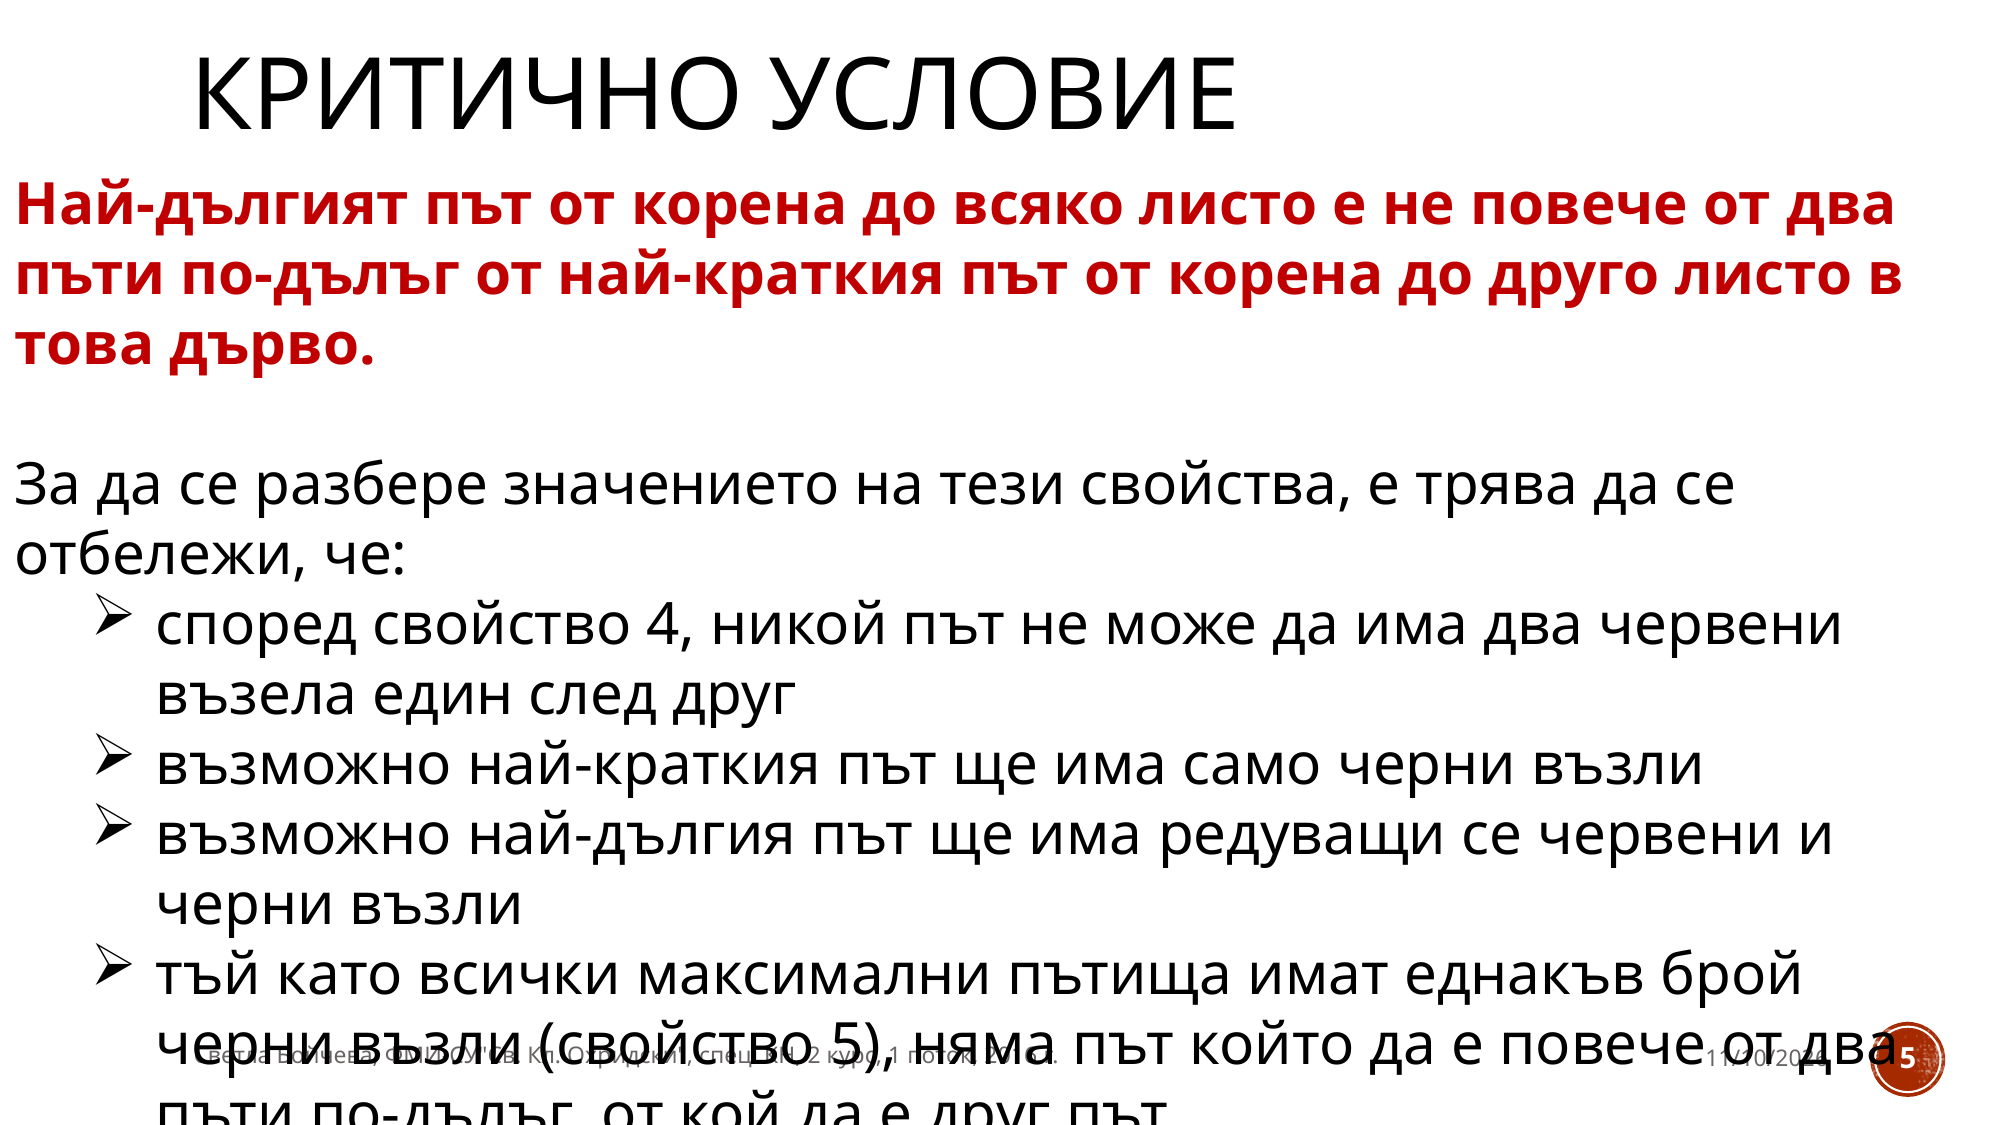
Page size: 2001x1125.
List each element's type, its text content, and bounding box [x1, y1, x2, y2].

text_box Най-дългият път от корена до всяко листо е не повече от два пъти по-дълъг от най-краткия път от корена до друго листо в това дърво. За да се разбере значението на тези свойства, е трява да се отбележи, че: според свойство 4, никой път не може да има два червени възела един след друг възможно най-краткия път ще има само черни възли възможно най-дългия път ще има редуващи се червени и черни възли тъй като всички максимални пътища имат еднакъв брой черни възли (свойство 5), няма път който да е повече от два пъти по-дълъг, от кой да е друг път. [0, 159, 1973, 1125]
title Критично условие [175, 0, 1826, 159]
